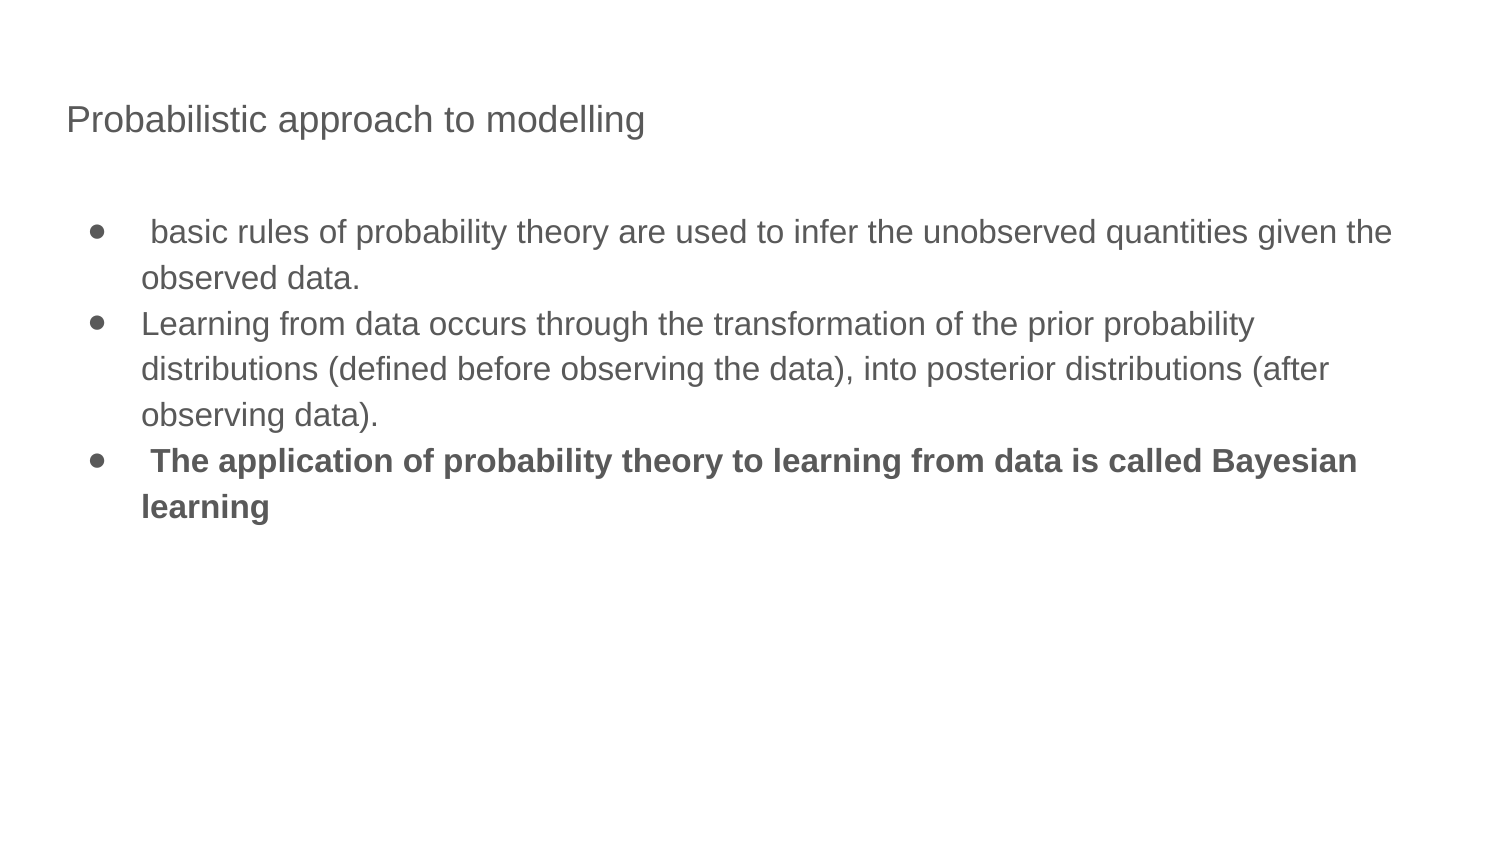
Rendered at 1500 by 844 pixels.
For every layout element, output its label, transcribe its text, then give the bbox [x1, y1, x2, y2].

title Probabilistic approach to modelling [51, 72, 1449, 167]
list basic rules of probability theory are used to infer the unobserved quantities given the observed data. Learning from data occurs through the transformation of the prior probability distributions (defined before observing the data), into posterior distributions (after observing data). The application of probability theory to learning from data is called Bayesian learning [51, 189, 1449, 750]
